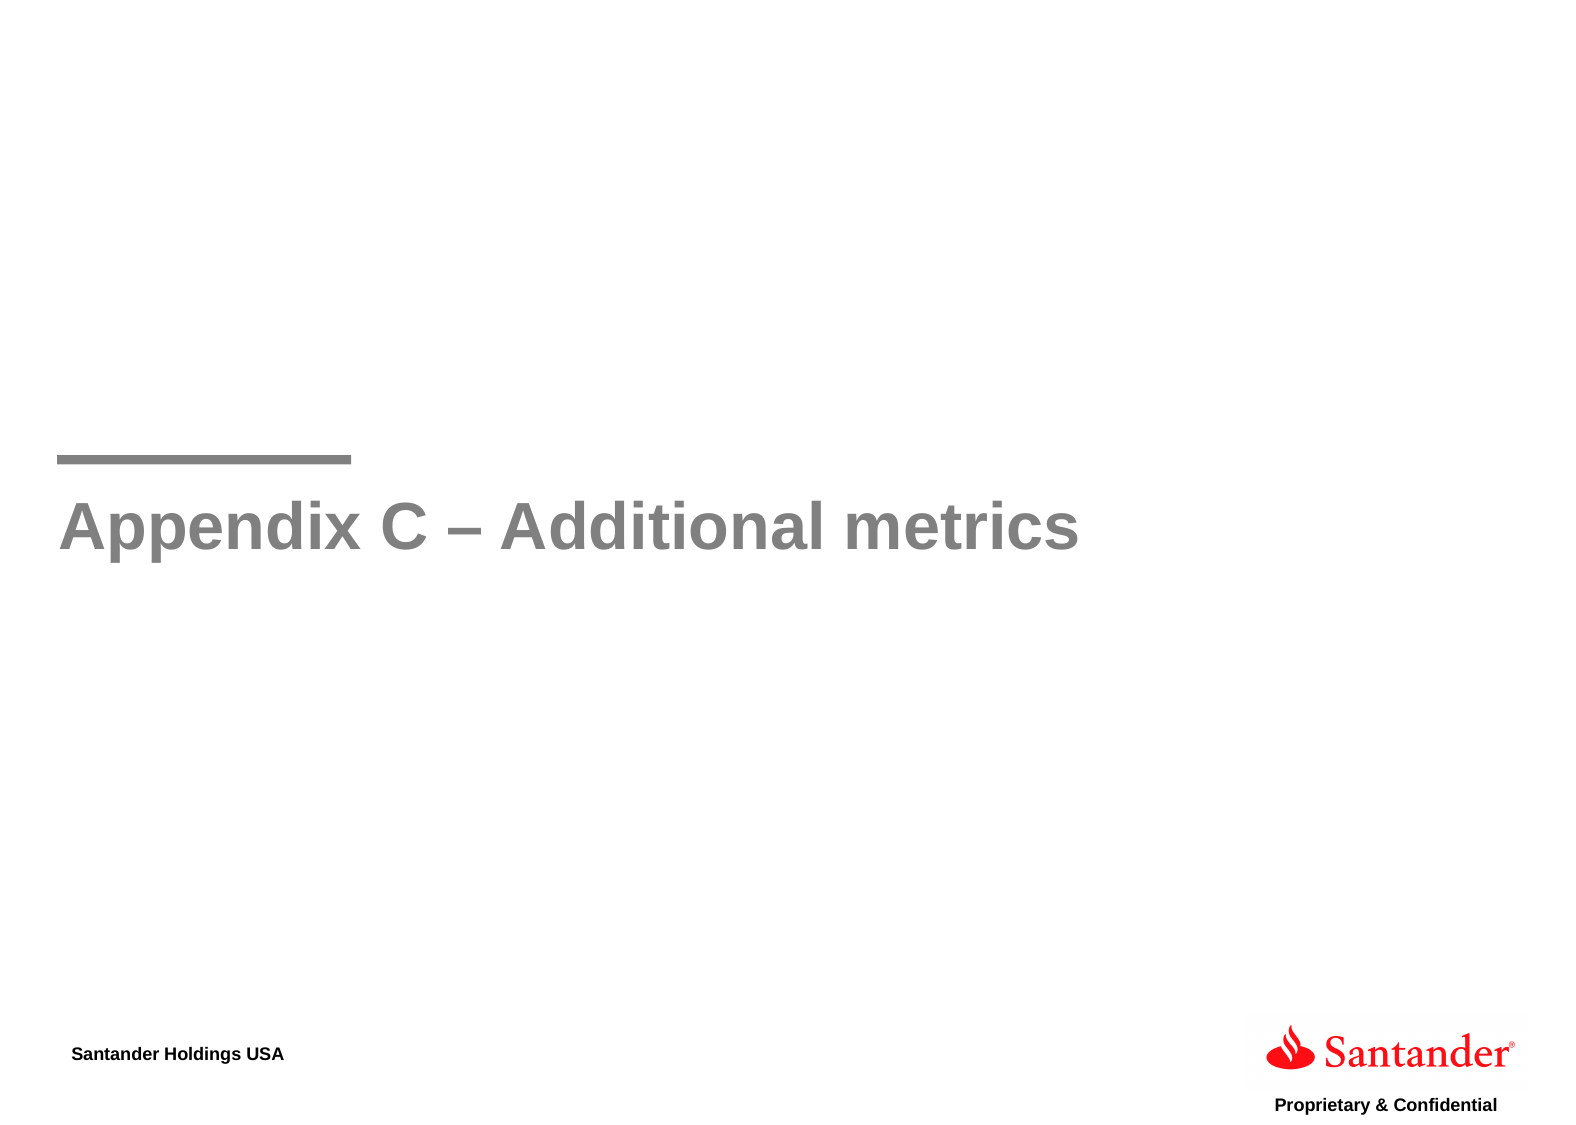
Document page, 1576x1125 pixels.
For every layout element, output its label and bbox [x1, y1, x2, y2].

list [58, 475, 1460, 533]
picture [1247, 1011, 1528, 1094]
